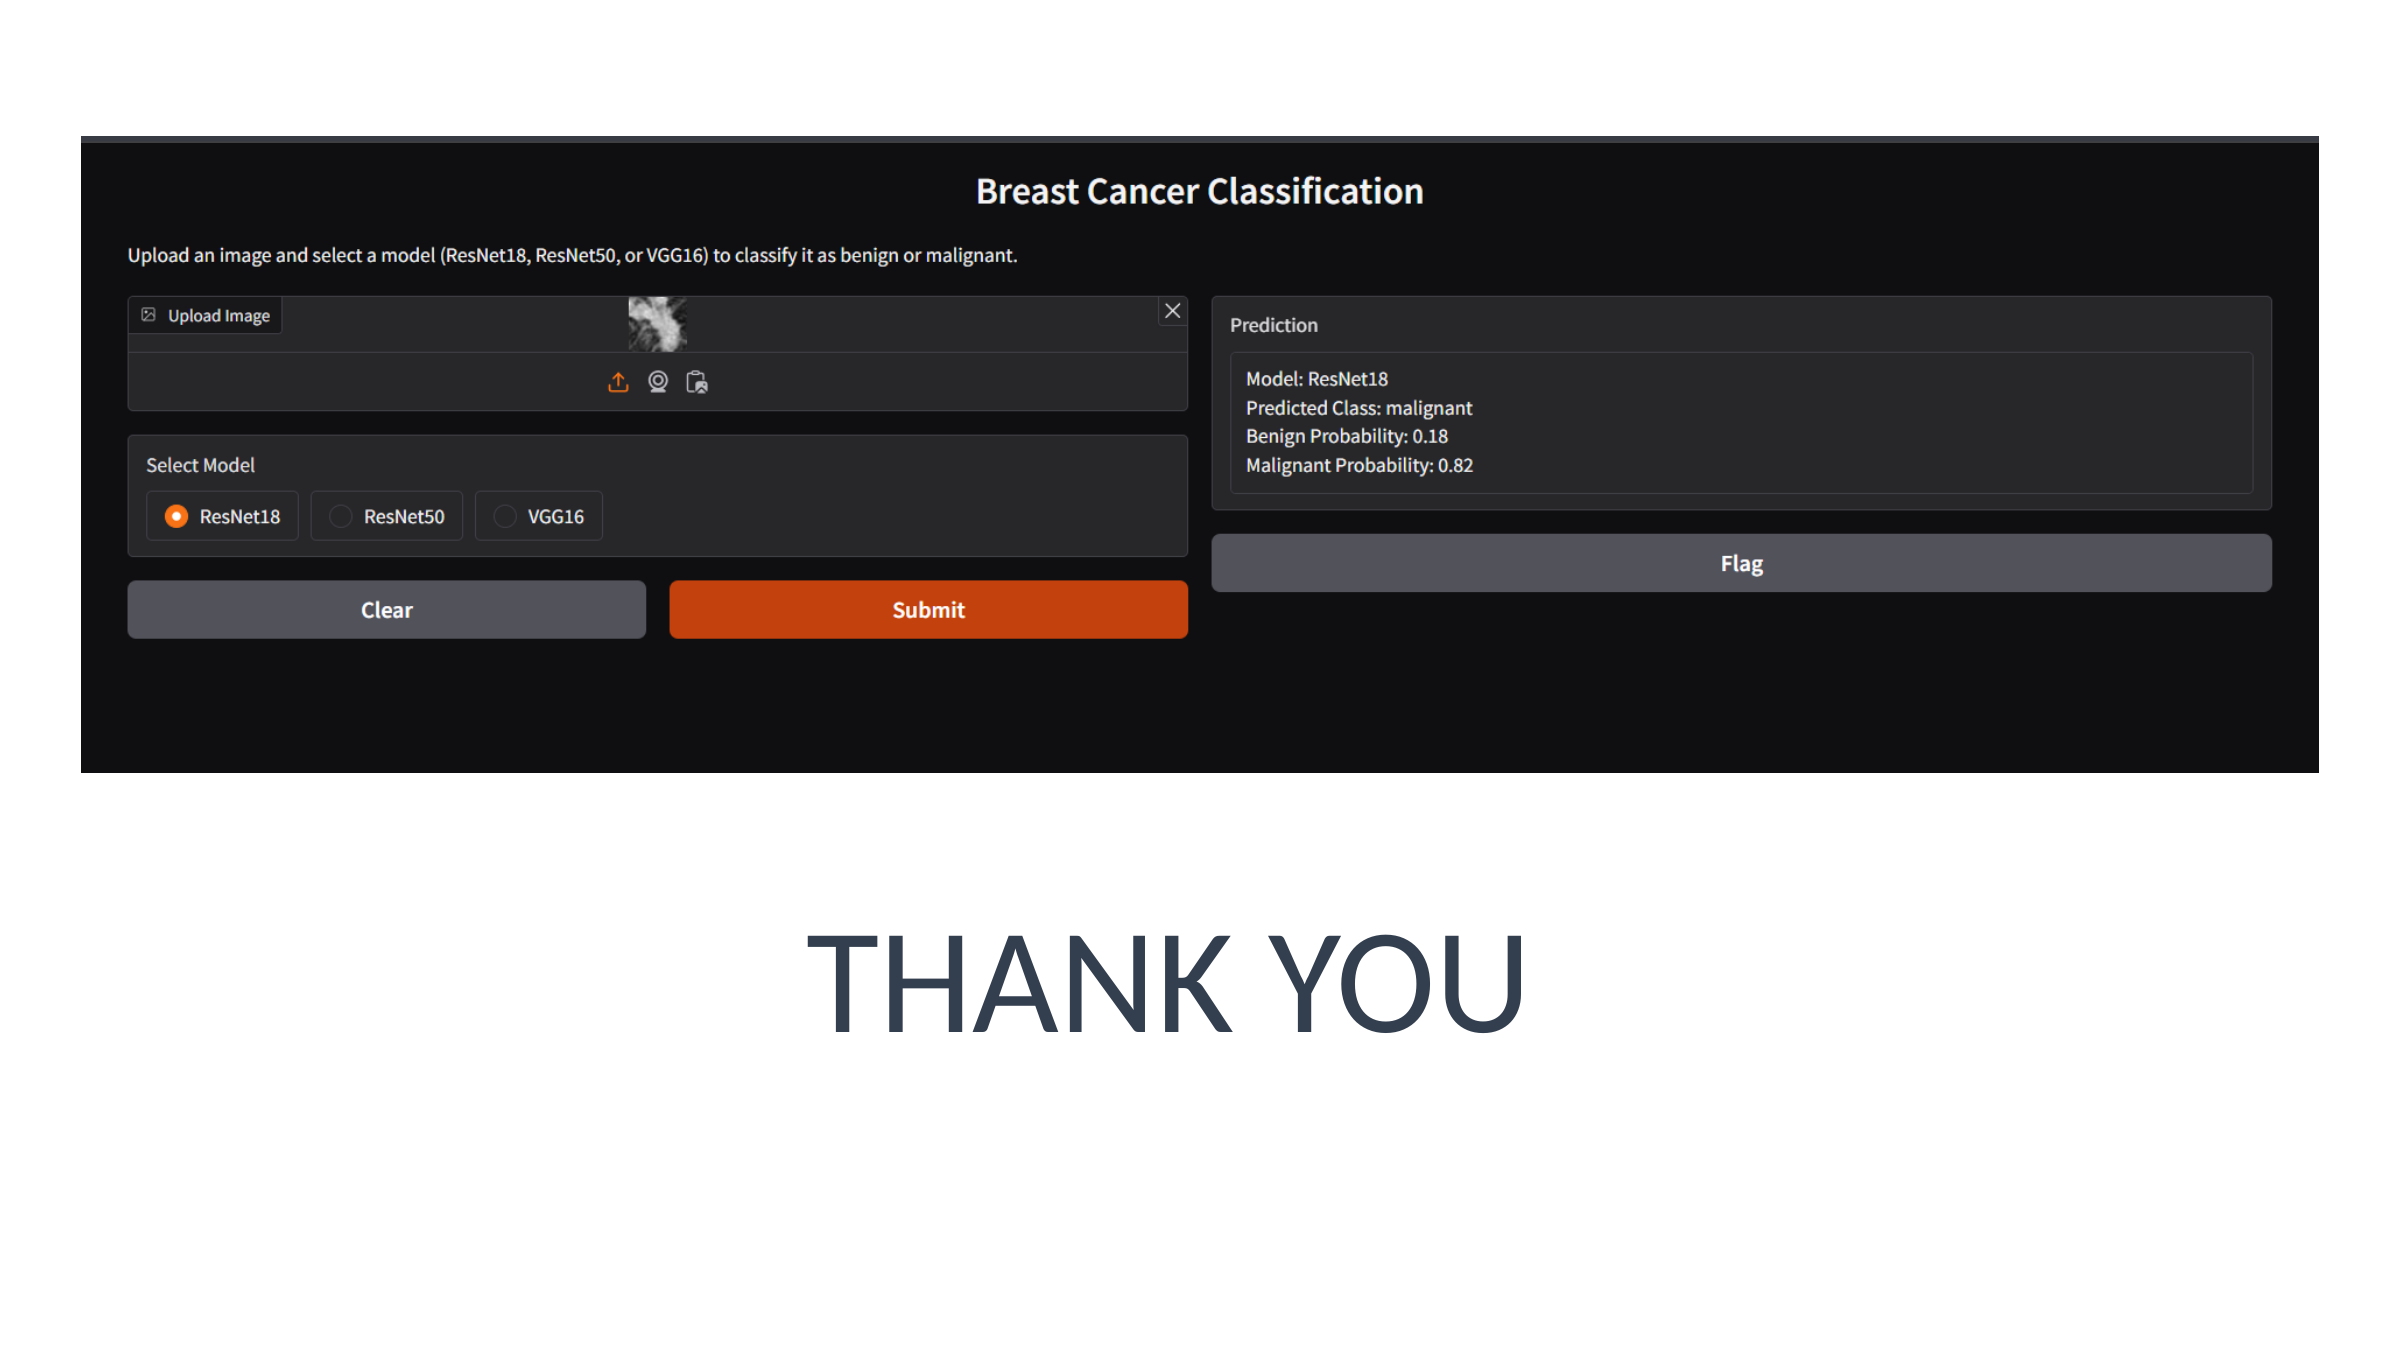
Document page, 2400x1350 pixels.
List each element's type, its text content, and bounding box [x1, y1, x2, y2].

picture [81, 136, 2319, 773]
text_box THANK YOU [791, 874, 1980, 1070]
